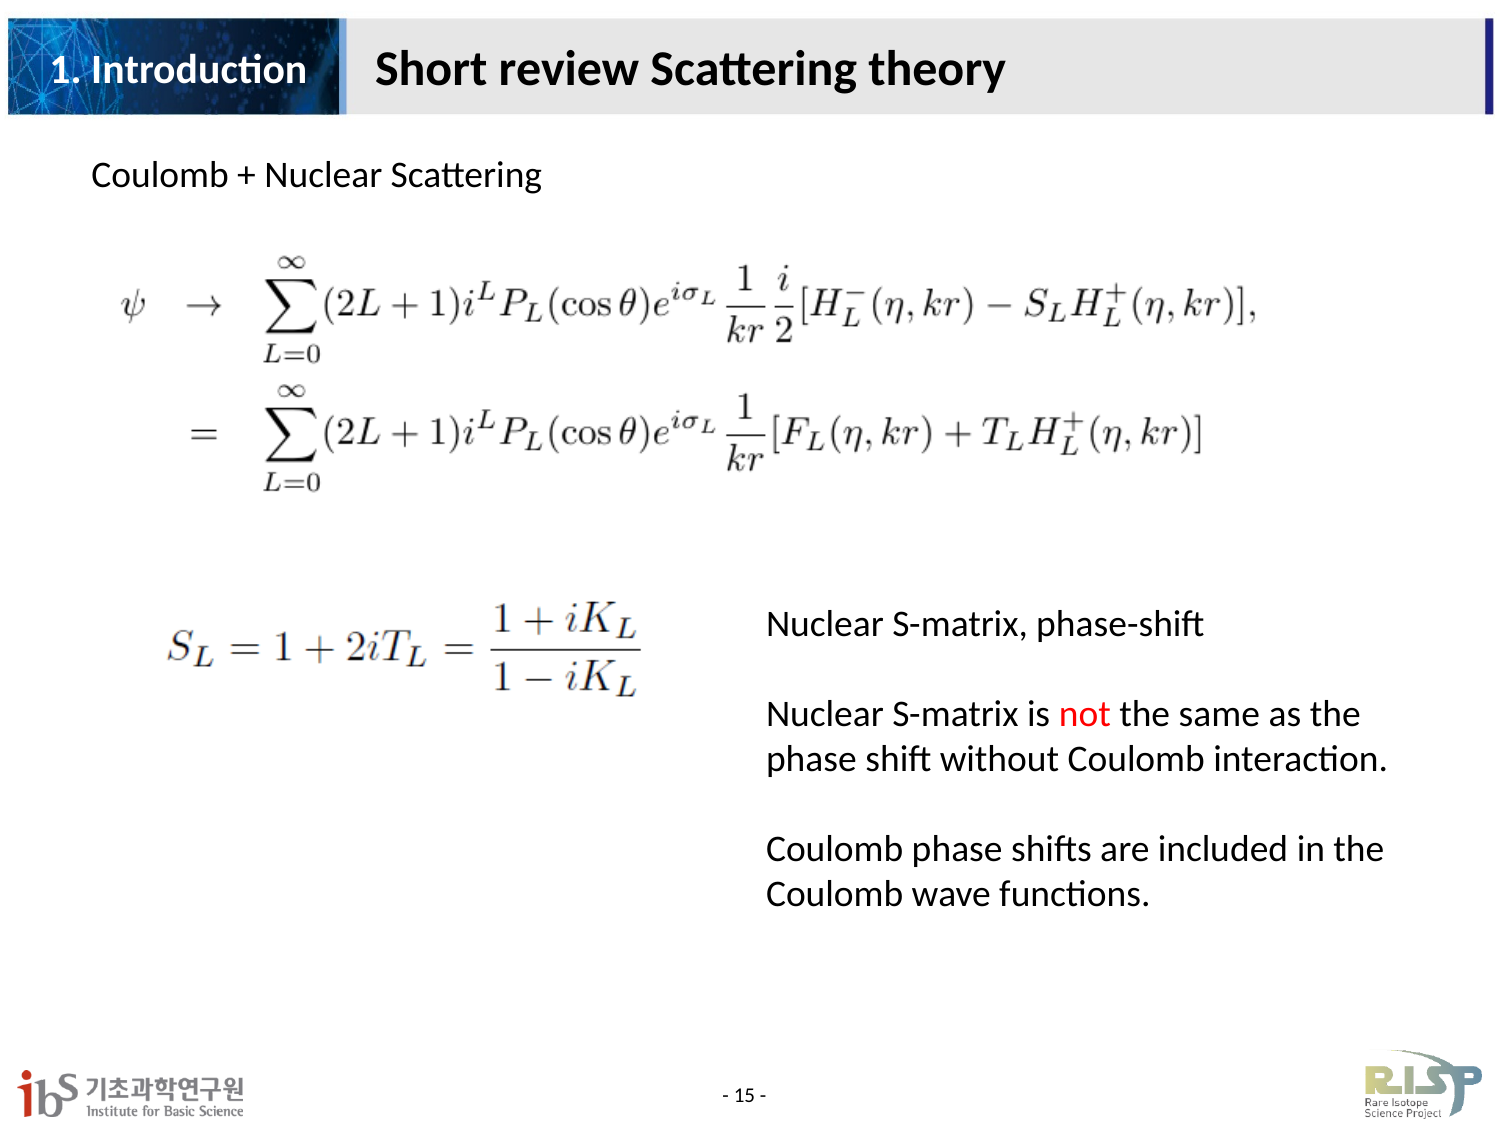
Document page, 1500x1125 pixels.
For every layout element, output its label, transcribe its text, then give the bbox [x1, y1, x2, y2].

picture [1364, 1049, 1482, 1119]
text_box Nuclear S-matrix, phase-shift Nuclear S-matrix is not the same as the phase shift without Coulomb interaction. Coulomb phase shifts are included in the Coulomb wave functions. [751, 591, 1451, 921]
picture [17, 1070, 243, 1117]
text_box Coulomb + Nuclear Scattering [76, 142, 1164, 203]
picture [112, 231, 1266, 499]
picture [2, 10, 1500, 130]
picture [159, 591, 652, 714]
